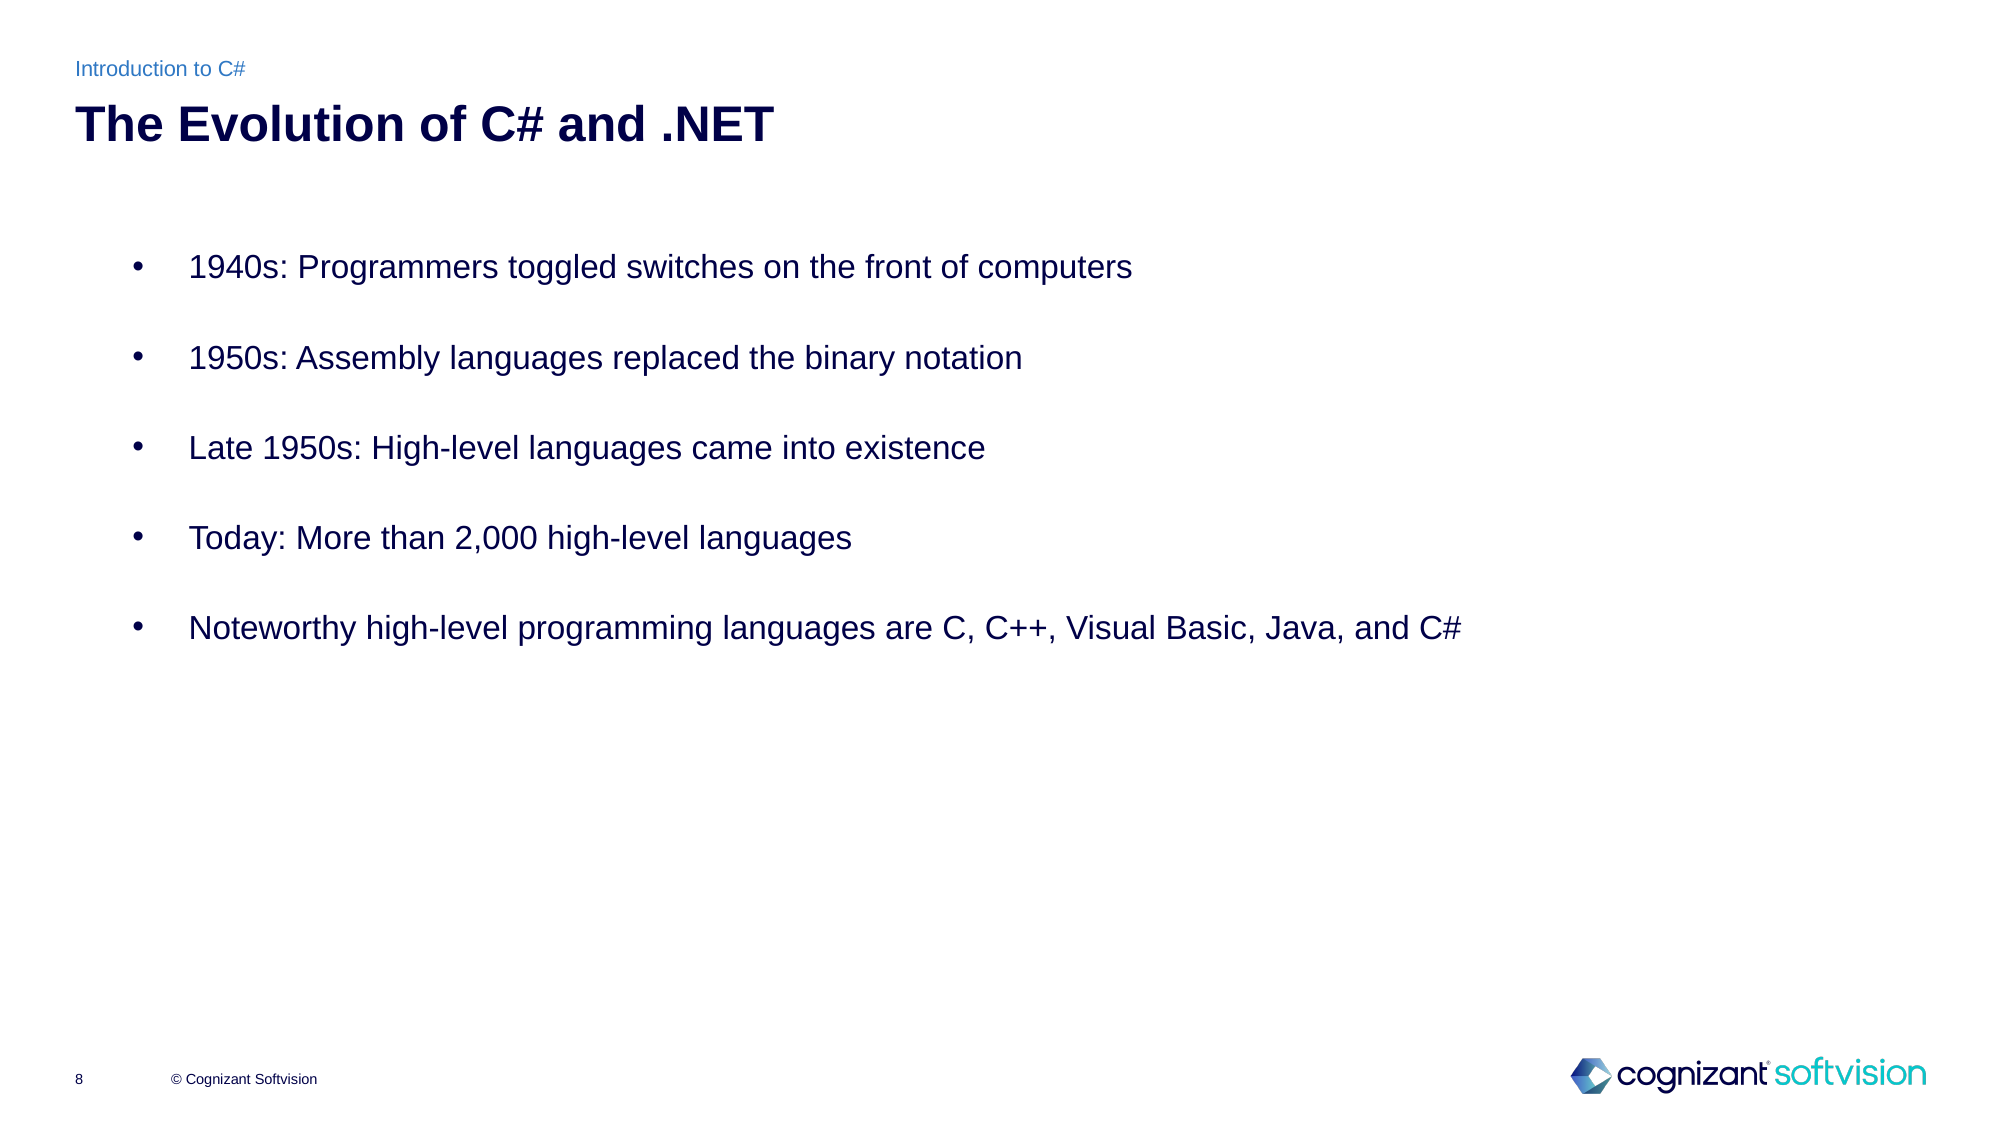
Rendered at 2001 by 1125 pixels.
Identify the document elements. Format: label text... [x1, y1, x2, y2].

title The Evolution of C# and .NET [75, 93, 1848, 142]
slide_number 8 [75, 1056, 133, 1088]
list 1940s: Programmers toggled switches on the front of computers 1950s: Assembly languages replaced the binary notation Late 1950s: High-level languages came into existence Today: More than 2,000 high-level languages Noteworthy high-level programming languages are C, C++, Visual Basic, Java, and C# [75, 205, 1848, 894]
text_box Introduction to C# [75, 54, 1850, 93]
picture [1553, 1041, 1943, 1111]
footer © Cognizant Softvision [171, 1056, 368, 1088]
